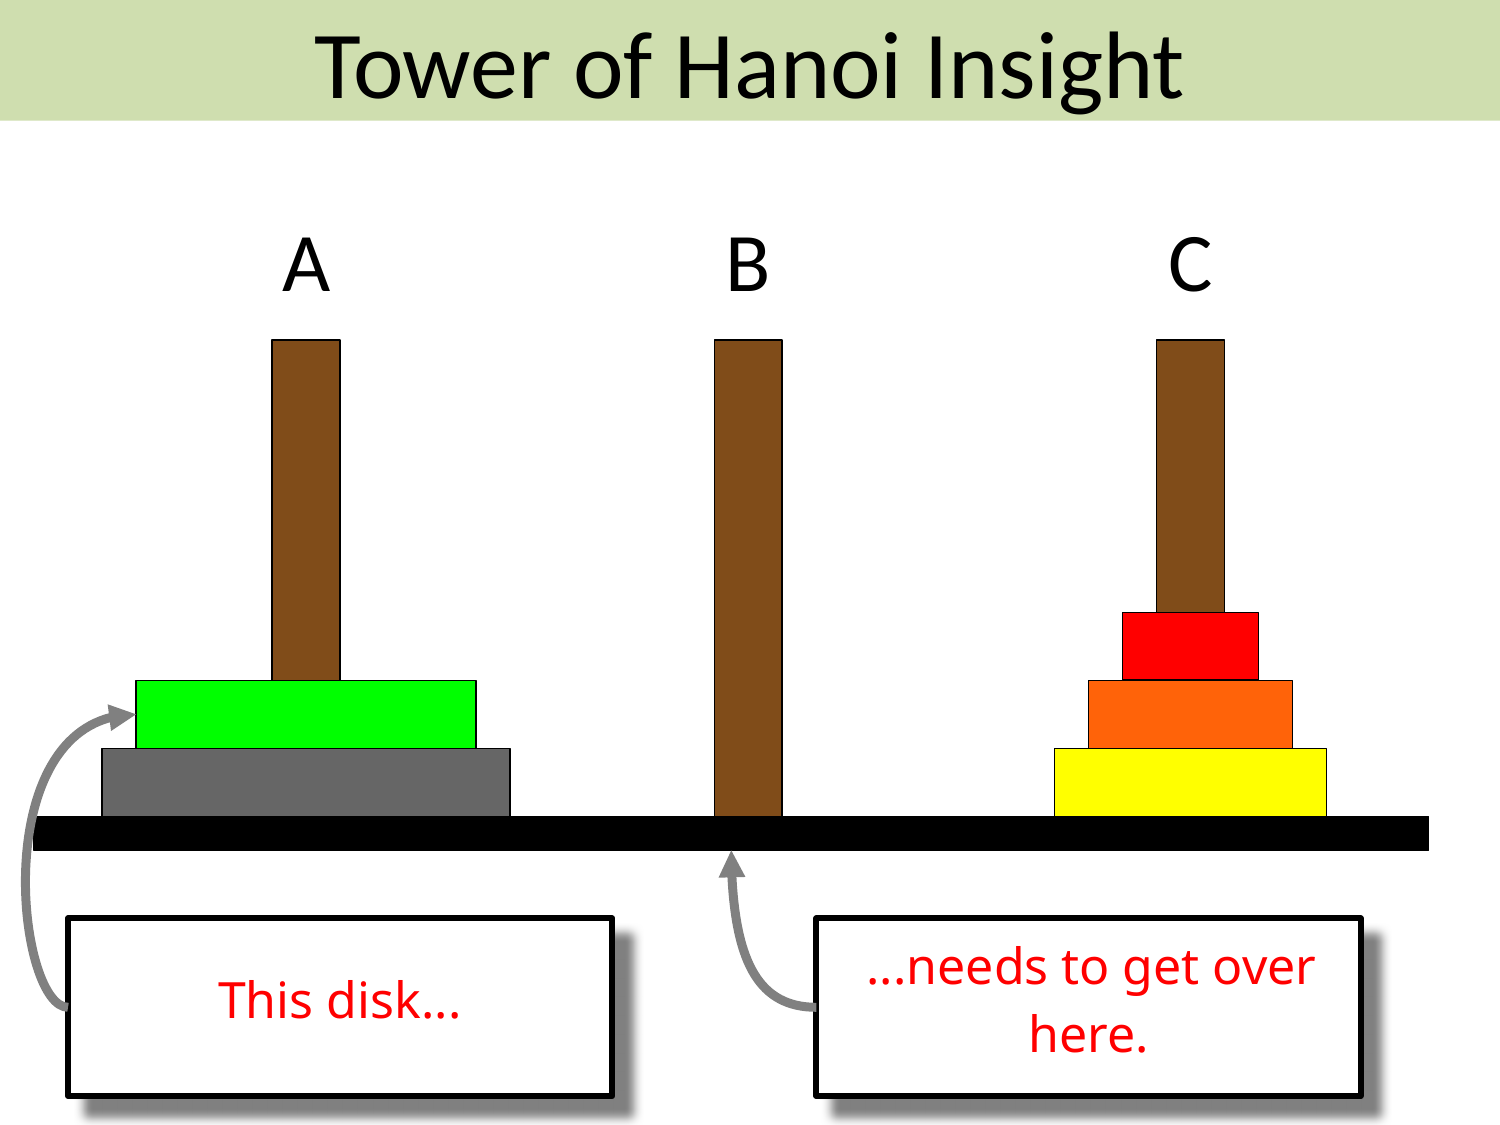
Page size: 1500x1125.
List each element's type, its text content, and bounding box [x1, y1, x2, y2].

text_box This disk... [67, 918, 613, 1097]
text_box [1054, 748, 1327, 816]
text_box ...needs to get over here. [816, 918, 1361, 1097]
text_box C [1122, 204, 1259, 307]
text_box Tower of Hanoi Insight [0, 0, 1500, 121]
text_box [141, 748, 511, 816]
text_box A [238, 204, 375, 307]
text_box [731, 850, 817, 1008]
text_box [141, 816, 1429, 851]
text_box [136, 680, 477, 749]
text_box [35, 816, 62, 851]
text_box [272, 340, 341, 680]
text_box B [680, 204, 817, 307]
text_box [1122, 612, 1259, 681]
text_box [67, 714, 137, 1008]
text_box [714, 340, 783, 816]
text_box [1156, 340, 1225, 612]
text_box [1088, 680, 1293, 749]
